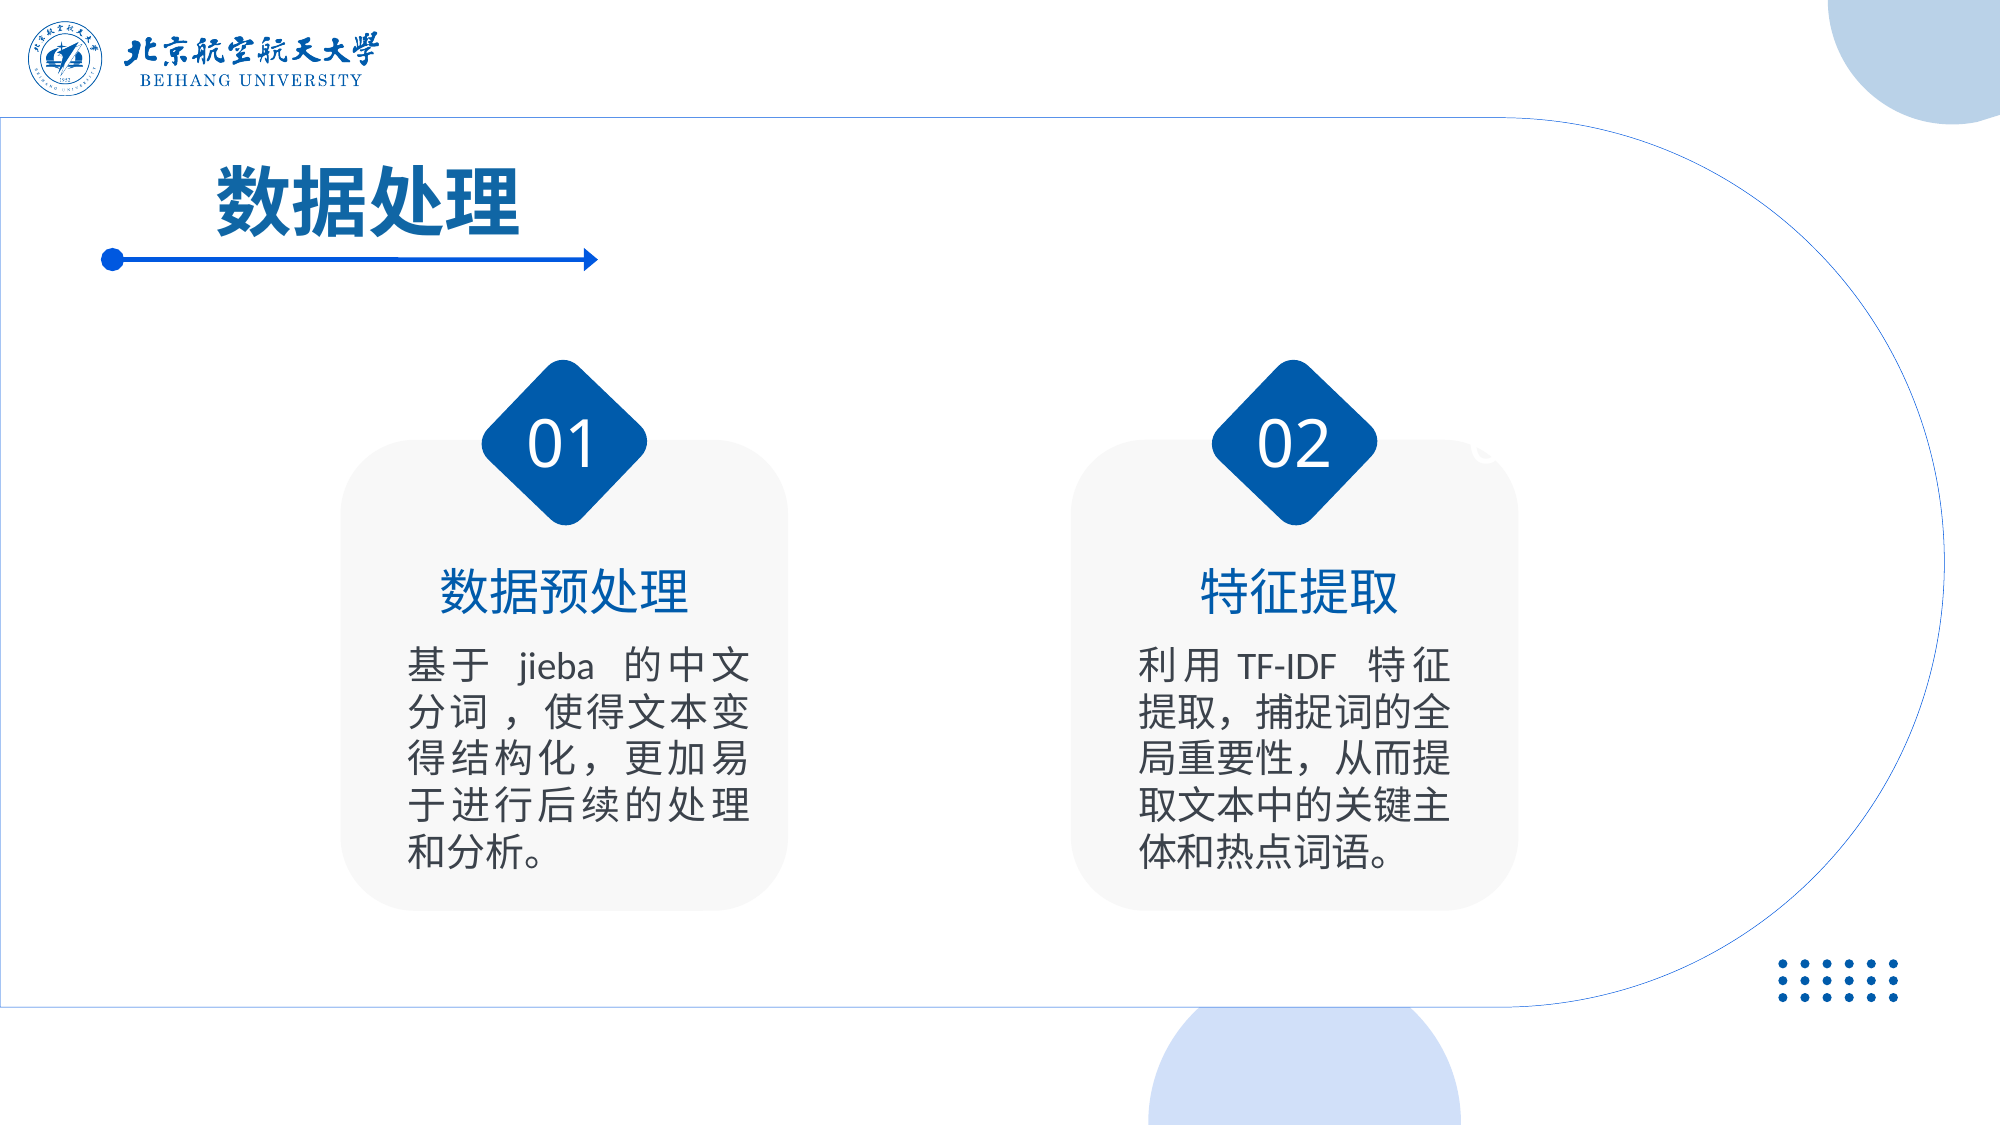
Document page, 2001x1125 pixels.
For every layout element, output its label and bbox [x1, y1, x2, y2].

text_box [1070, 439, 1519, 911]
text_box [1827, 0, 2000, 125]
text_box [0, 117, 1945, 1008]
text_box [499, 377, 630, 508]
text_box [1229, 377, 1360, 508]
picture [28, 21, 379, 96]
text_box [1148, 1008, 1461, 1125]
text_box [340, 439, 789, 911]
